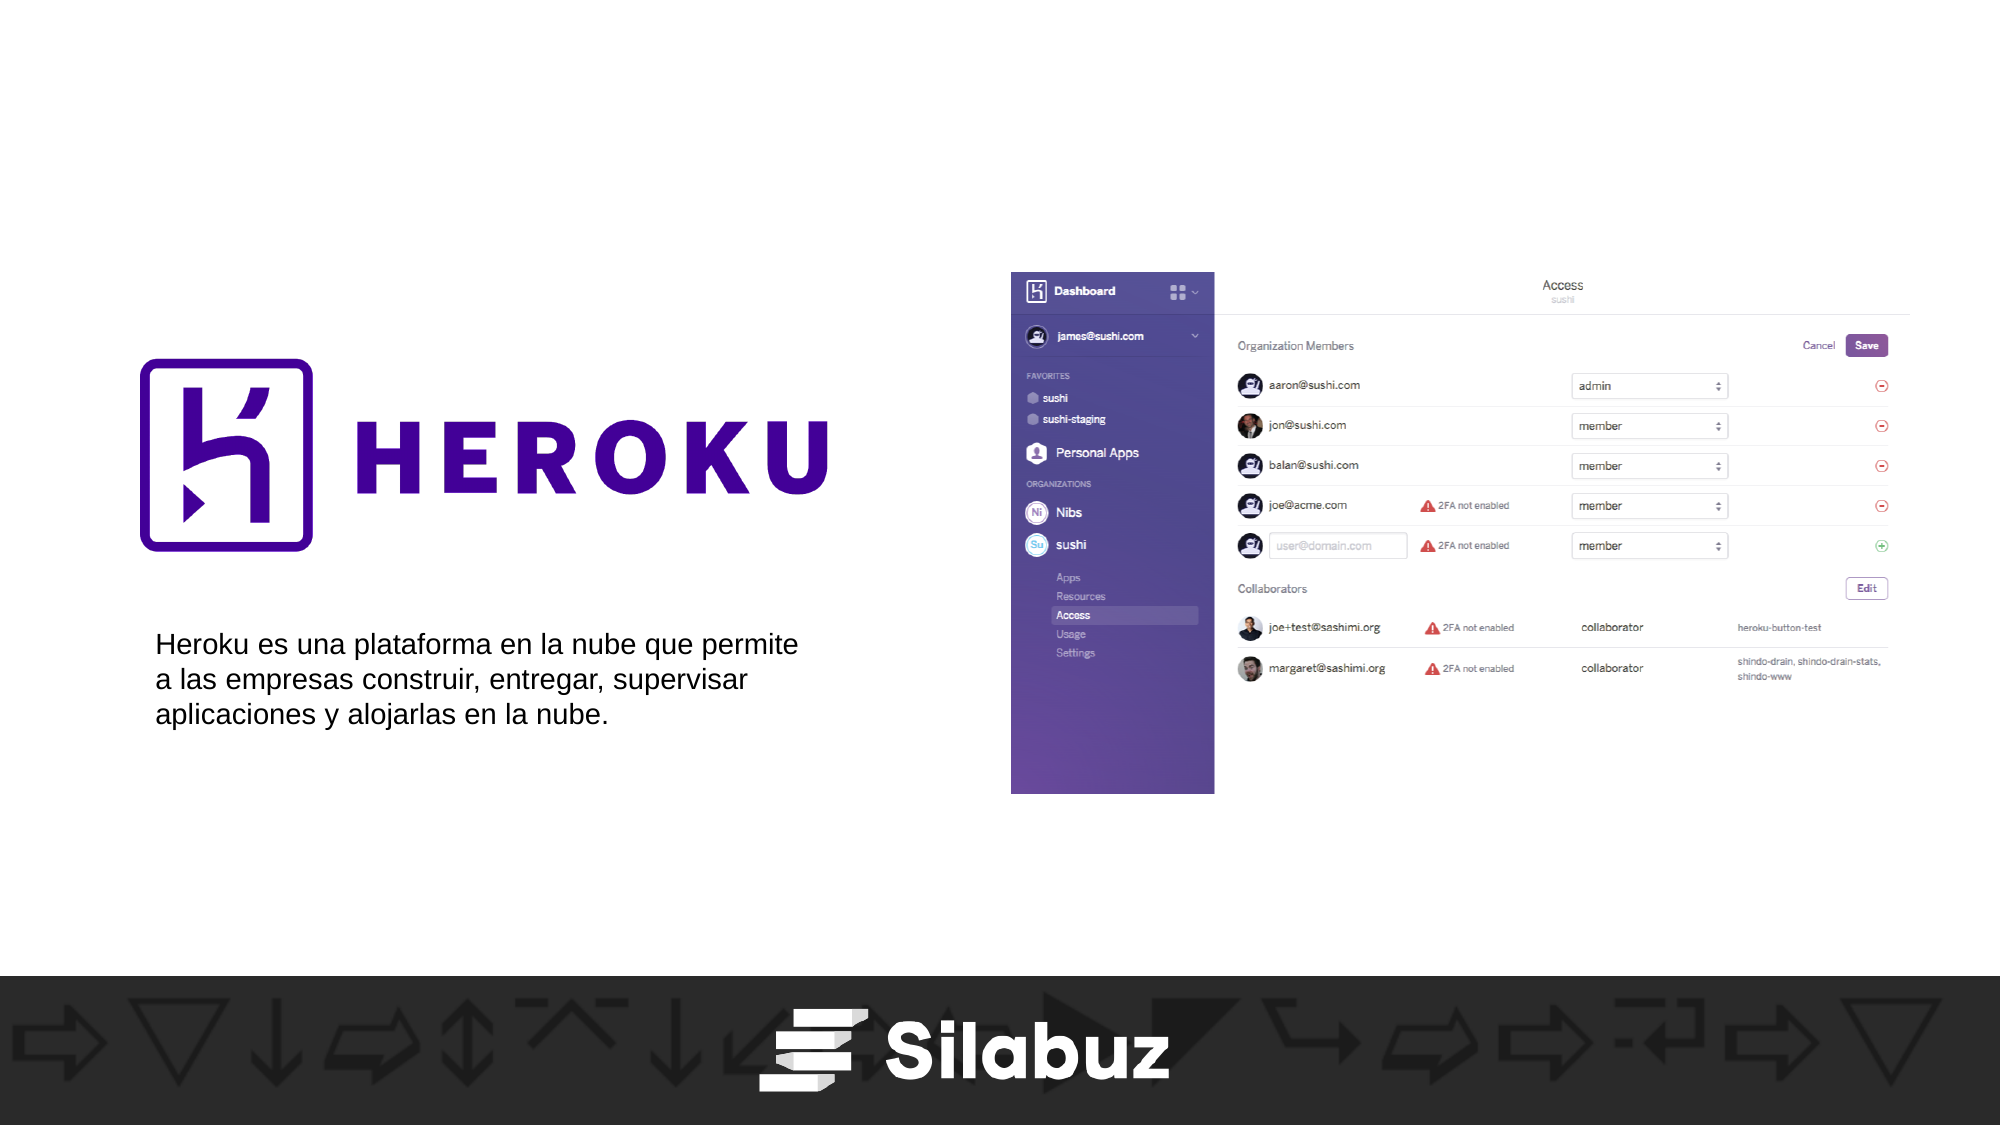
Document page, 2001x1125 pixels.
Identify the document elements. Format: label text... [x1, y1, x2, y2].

text_box Heroku es una plataforma en la nube que permite a las empresas construir, entregar, supervisar aplicaciones y alojarlas en la nube. [140, 610, 828, 746]
picture [1010, 272, 1910, 794]
picture [140, 352, 829, 560]
picture [0, 976, 2000, 1125]
